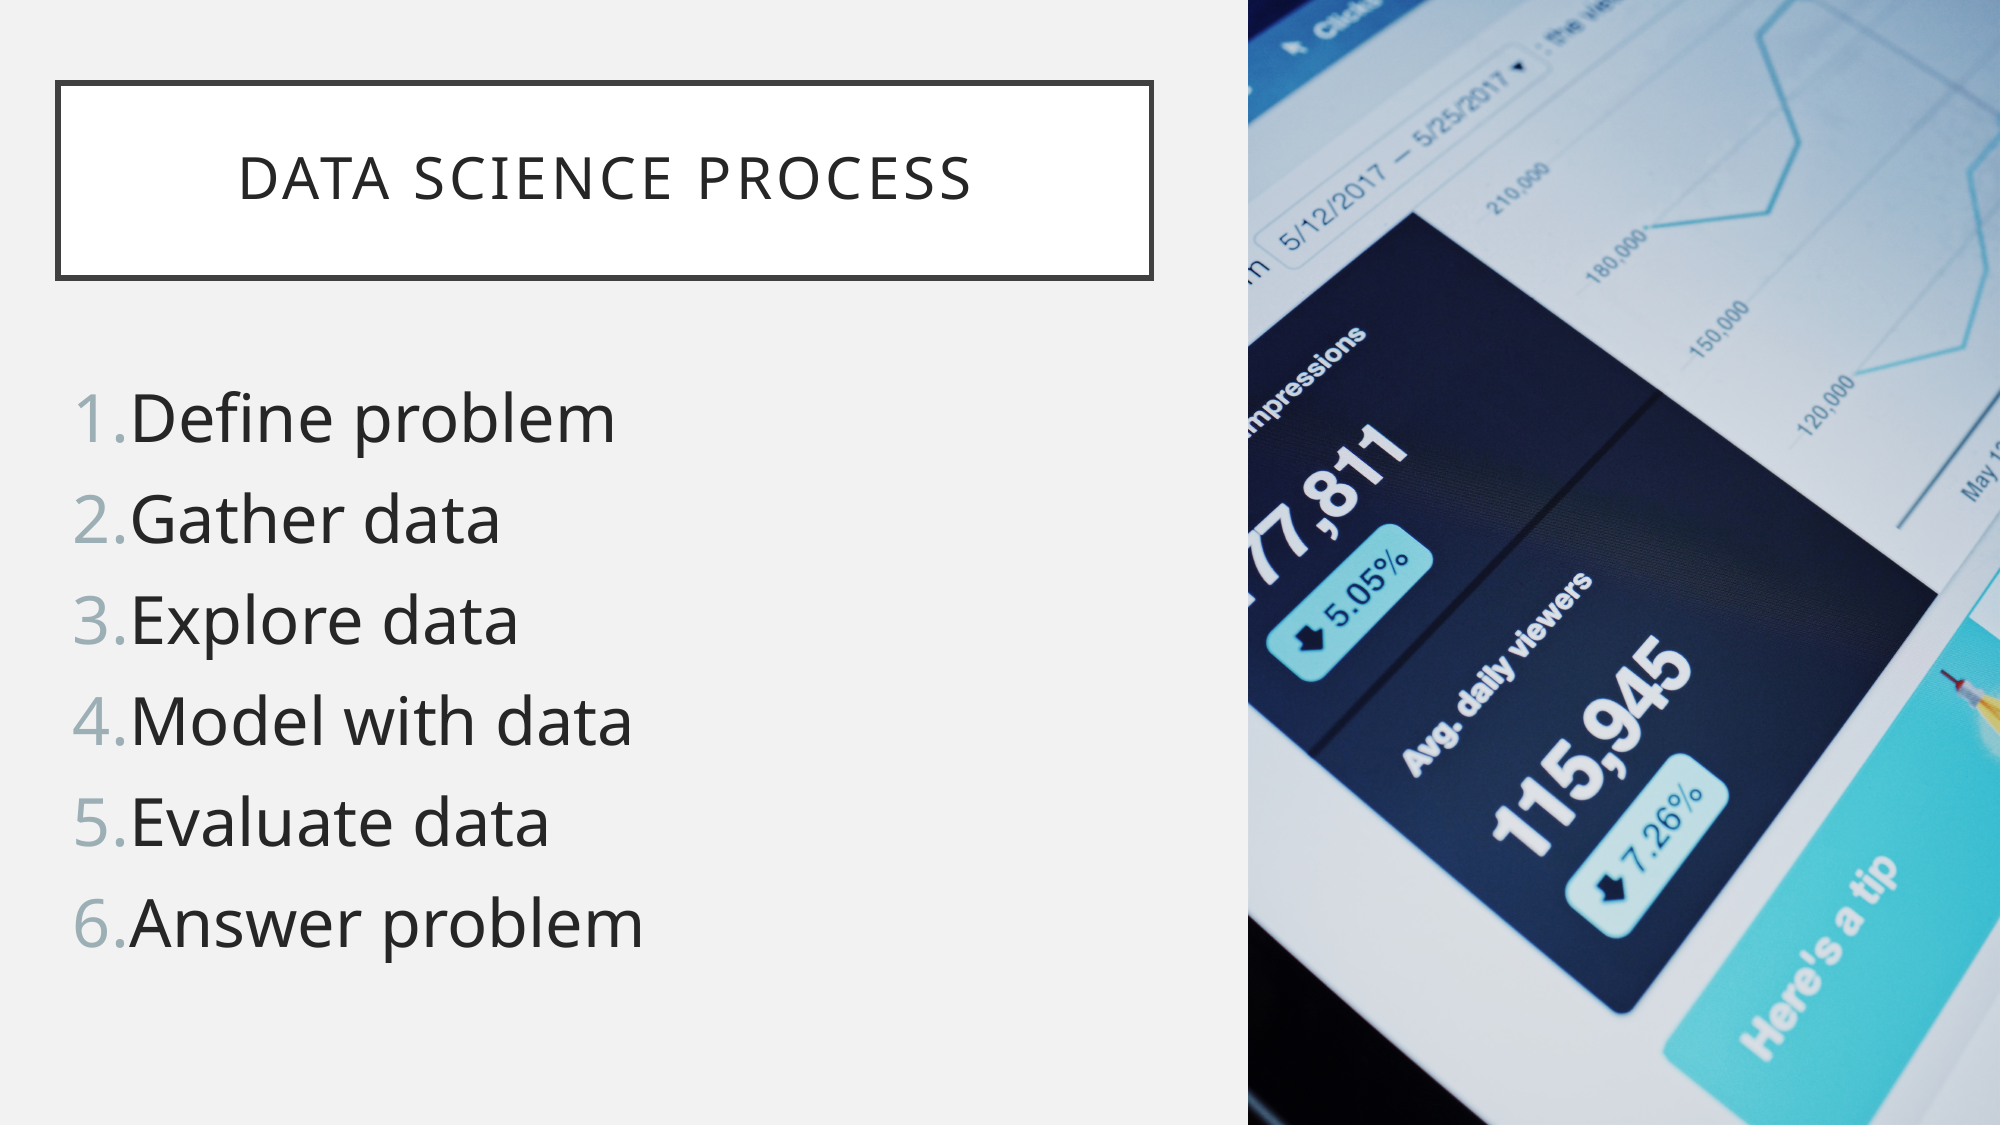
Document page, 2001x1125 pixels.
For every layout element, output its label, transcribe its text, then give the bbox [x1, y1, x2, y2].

picture [1248, 0, 2000, 1125]
list Define problem Gather data Explore data Model with data Evaluate data Answer problem [57, 368, 1152, 978]
title Data Science Process [55, 80, 1154, 281]
